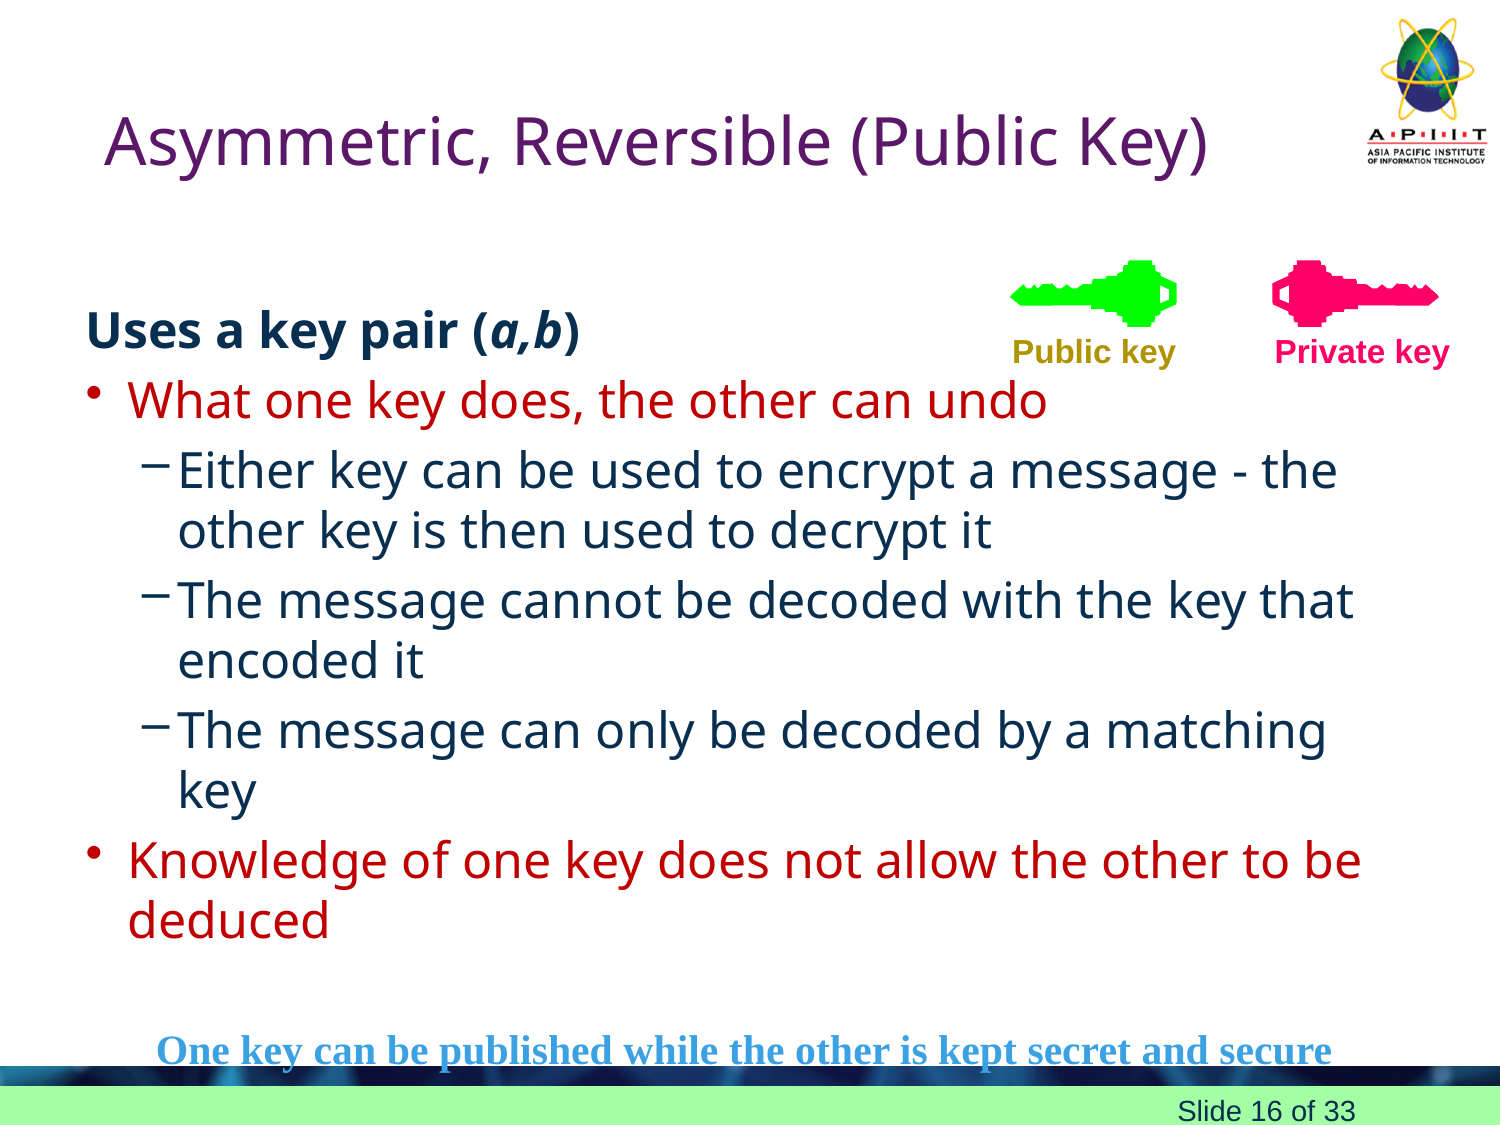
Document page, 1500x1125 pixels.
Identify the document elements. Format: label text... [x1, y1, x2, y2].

text_box Asymmetric, Reversible (Public Key) [79, 45, 1235, 233]
picture [1353, 0, 1500, 182]
list Uses a key pair (a,b) What one key does, the other can undo Either key can be used to encrypt a message - the other key is then used to decrypt it The message cannot be decoded with the key that encoded it The message can only be decoded by a matching key Knowledge of one key does not allow the other to be deduced [70, 290, 1388, 988]
picture [0, 1066, 1500, 1086]
text_box One key can be published while the other is kept secret and secure [141, 1015, 1367, 1081]
slide_number Slide 16 of 33 [1162, 1085, 1500, 1122]
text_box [997, 260, 1473, 379]
